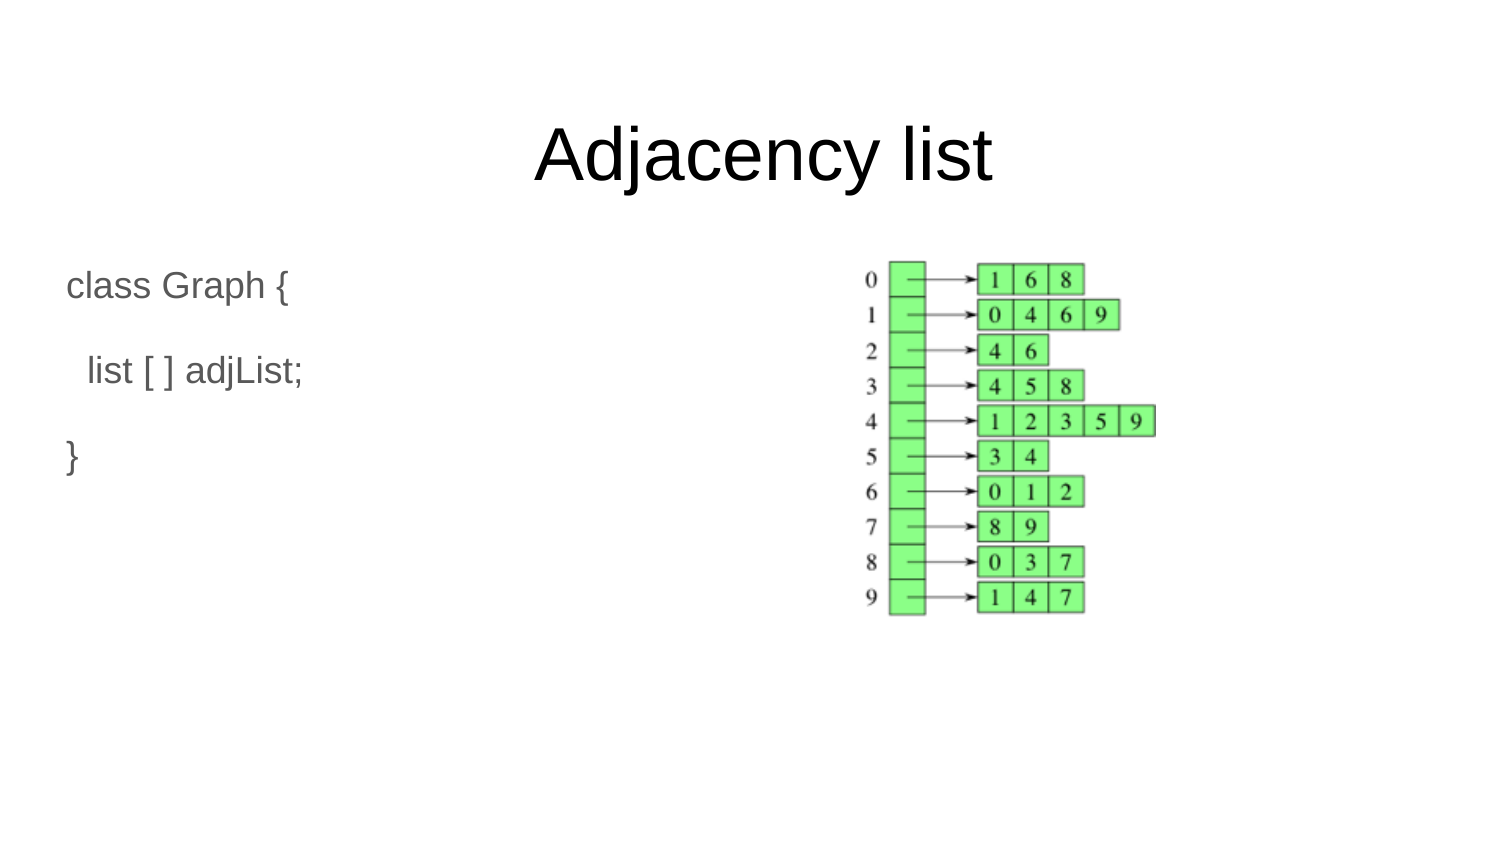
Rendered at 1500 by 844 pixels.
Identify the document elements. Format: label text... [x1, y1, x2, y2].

list class Graph { list [ ] adjList; } [51, 239, 1449, 800]
title Adjacency list [65, 81, 1464, 220]
picture [861, 260, 1156, 618]
